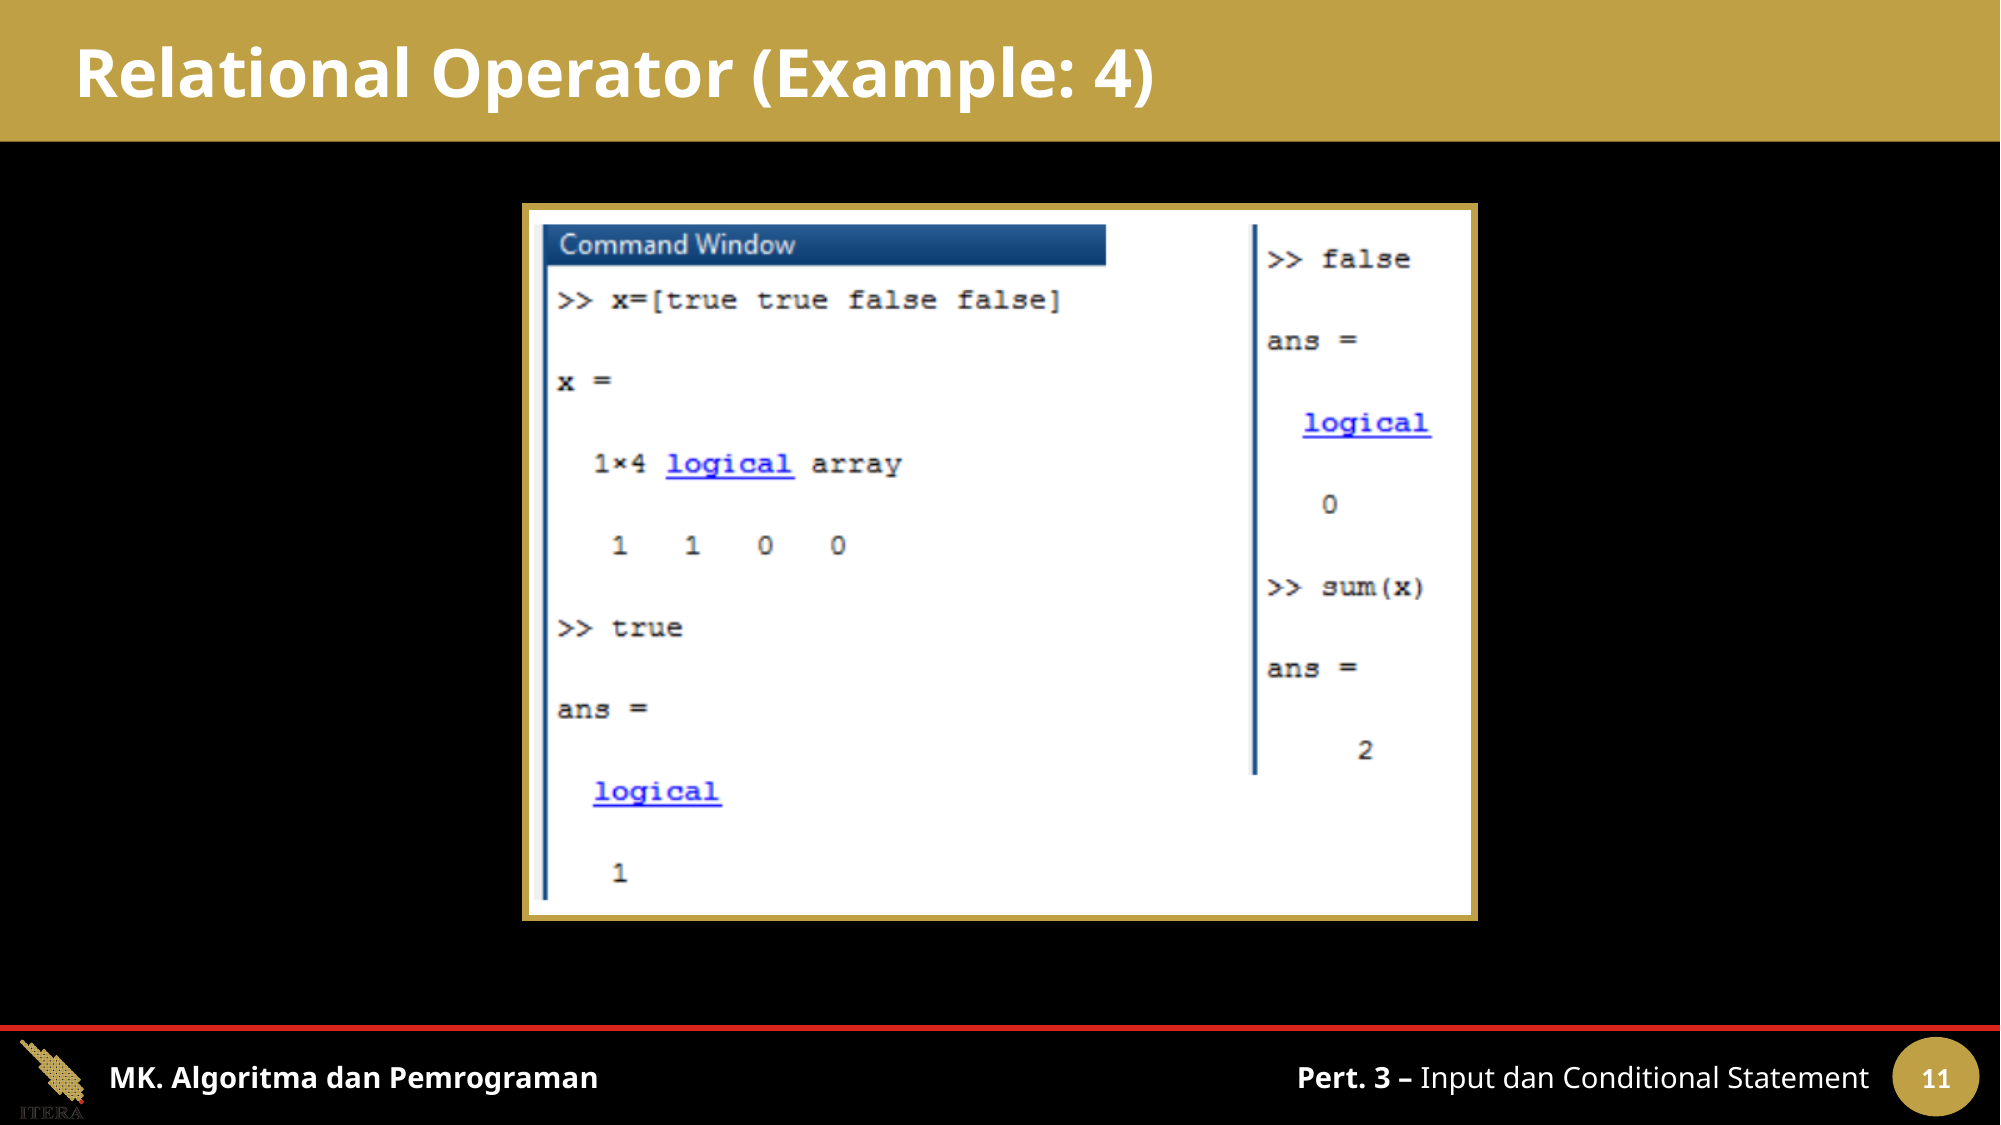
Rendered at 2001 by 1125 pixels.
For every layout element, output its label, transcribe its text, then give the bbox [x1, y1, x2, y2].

text_box Relational Operator (Example: 4) [59, 31, 1941, 111]
text_box 11 [1891, 1035, 1981, 1118]
picture [9, 1036, 94, 1122]
text_box Pert. 3 – Input dan Conditional Statement [977, 1036, 1885, 1117]
picture [528, 209, 1472, 916]
text_box [0, 0, 2000, 143]
text_box MK. Algoritma dan Pemrograman [94, 1036, 888, 1117]
